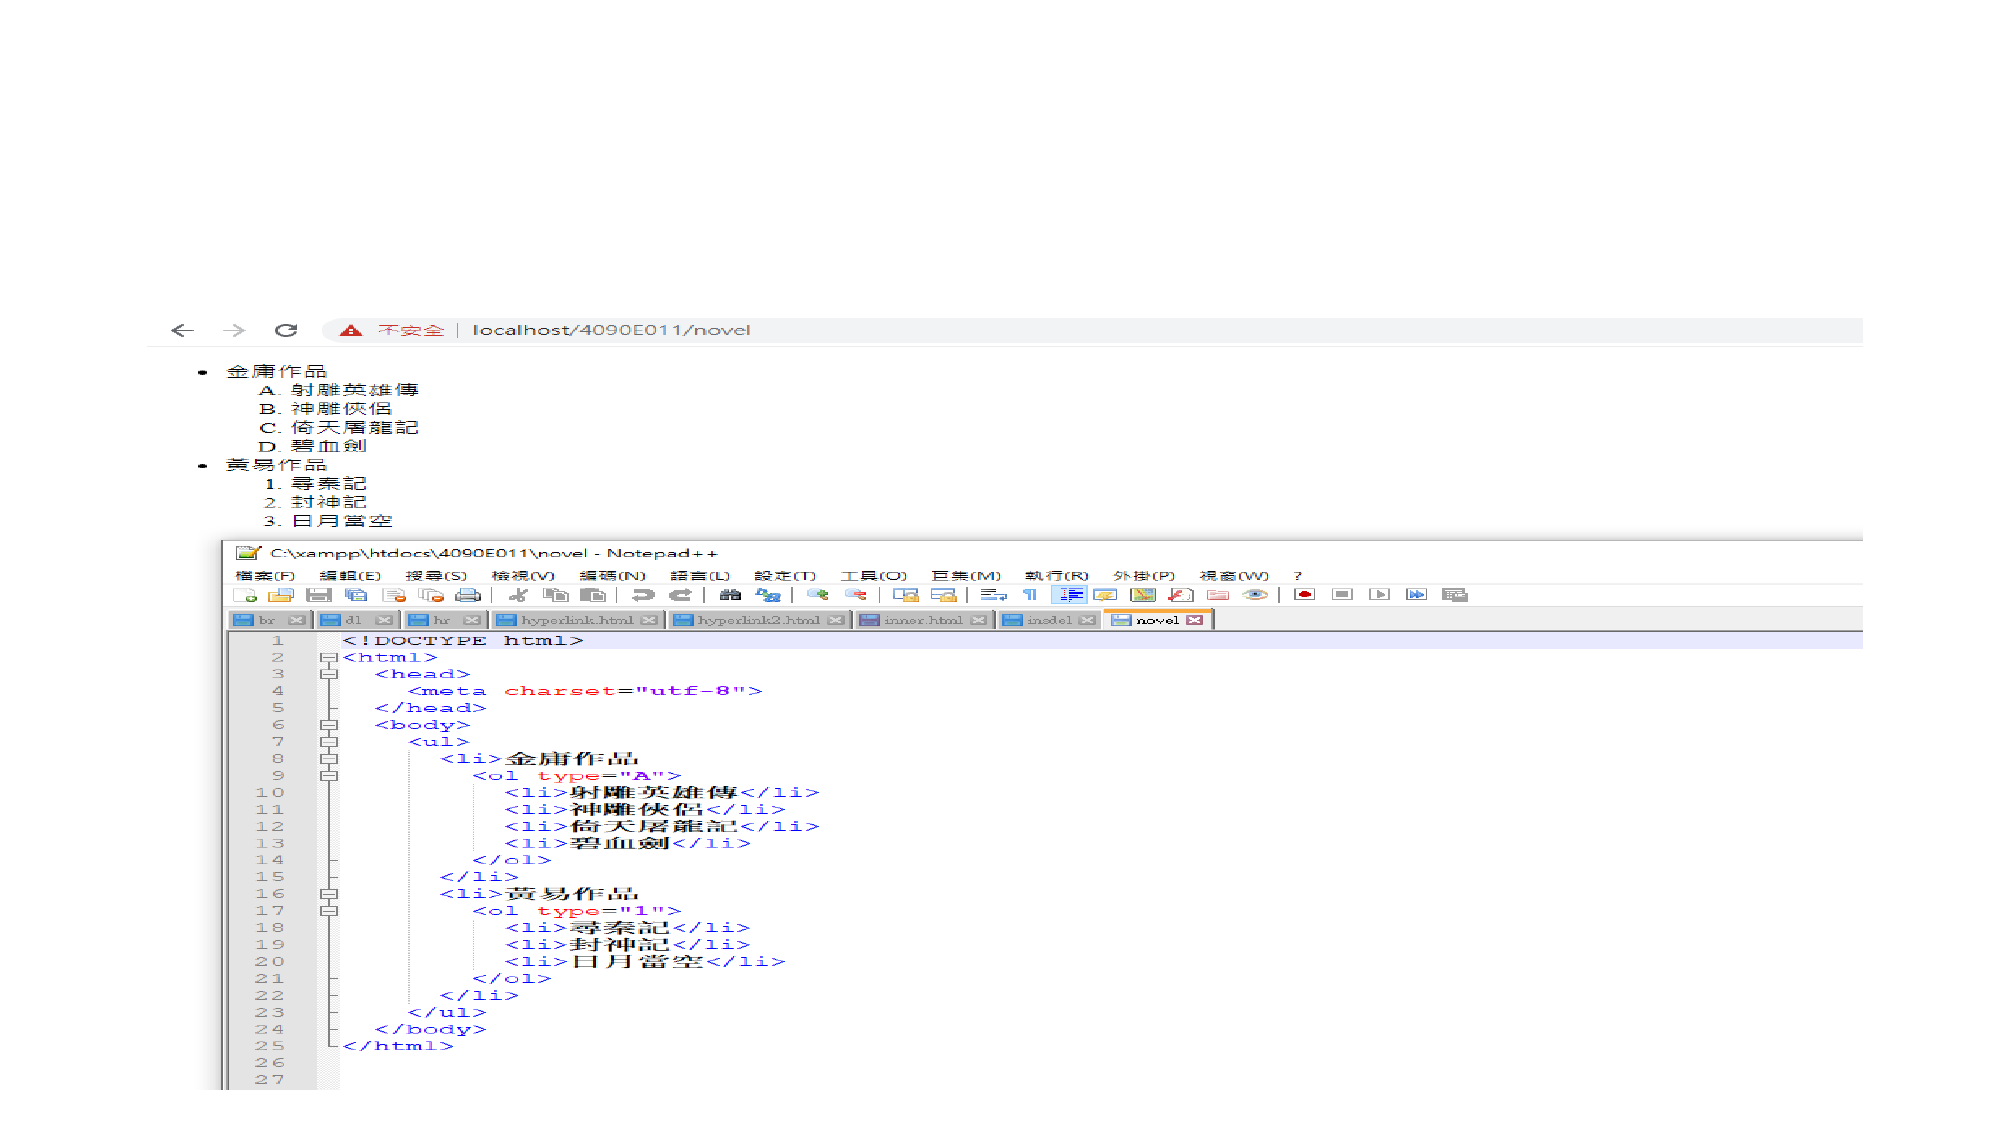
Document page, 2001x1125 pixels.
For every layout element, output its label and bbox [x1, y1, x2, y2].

list [146, 314, 1863, 1090]
